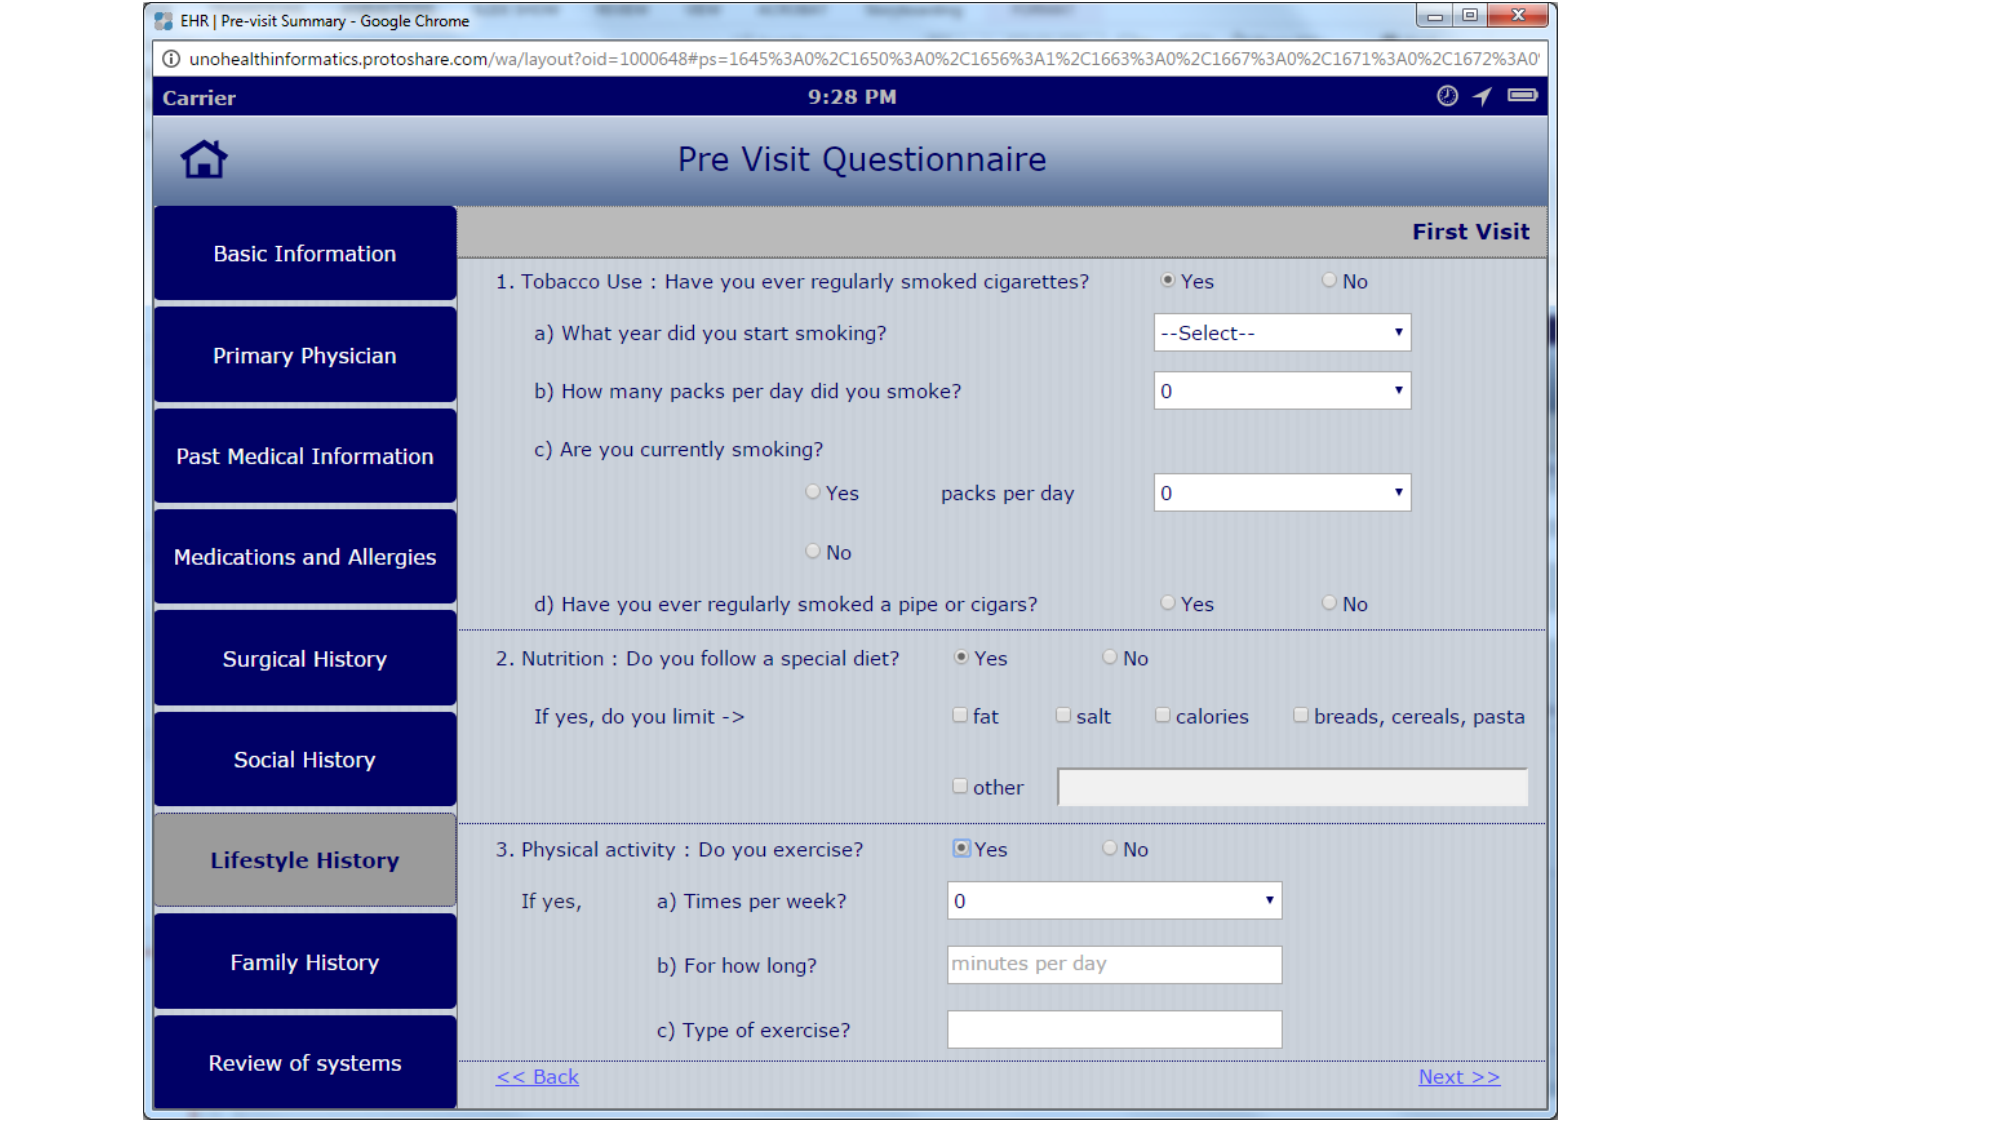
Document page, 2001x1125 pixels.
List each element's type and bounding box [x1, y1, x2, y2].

picture [143, 1, 1558, 1120]
